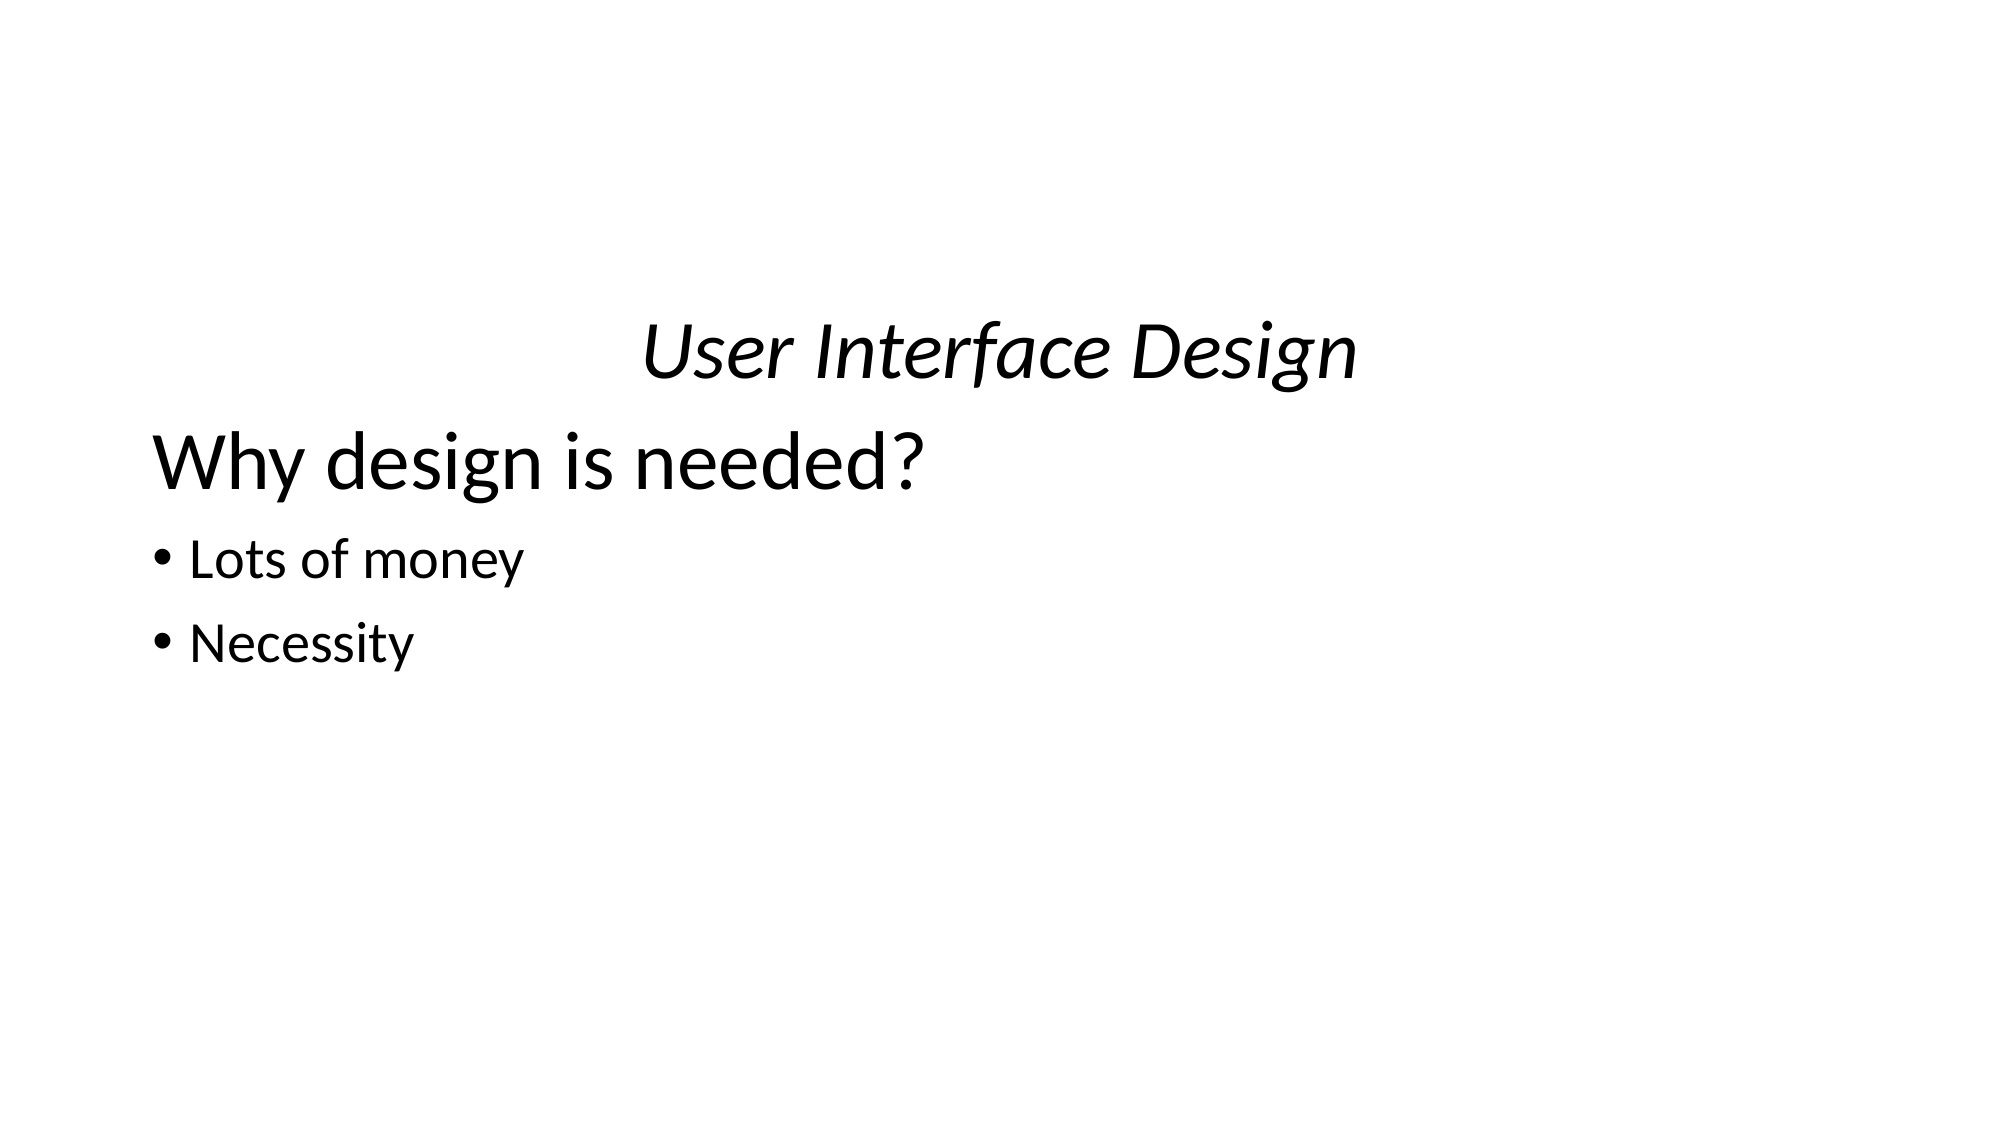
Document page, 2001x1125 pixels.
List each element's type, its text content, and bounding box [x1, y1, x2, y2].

list User Interface Design Why design is needed? Lots of money Necessity [137, 299, 1863, 1014]
